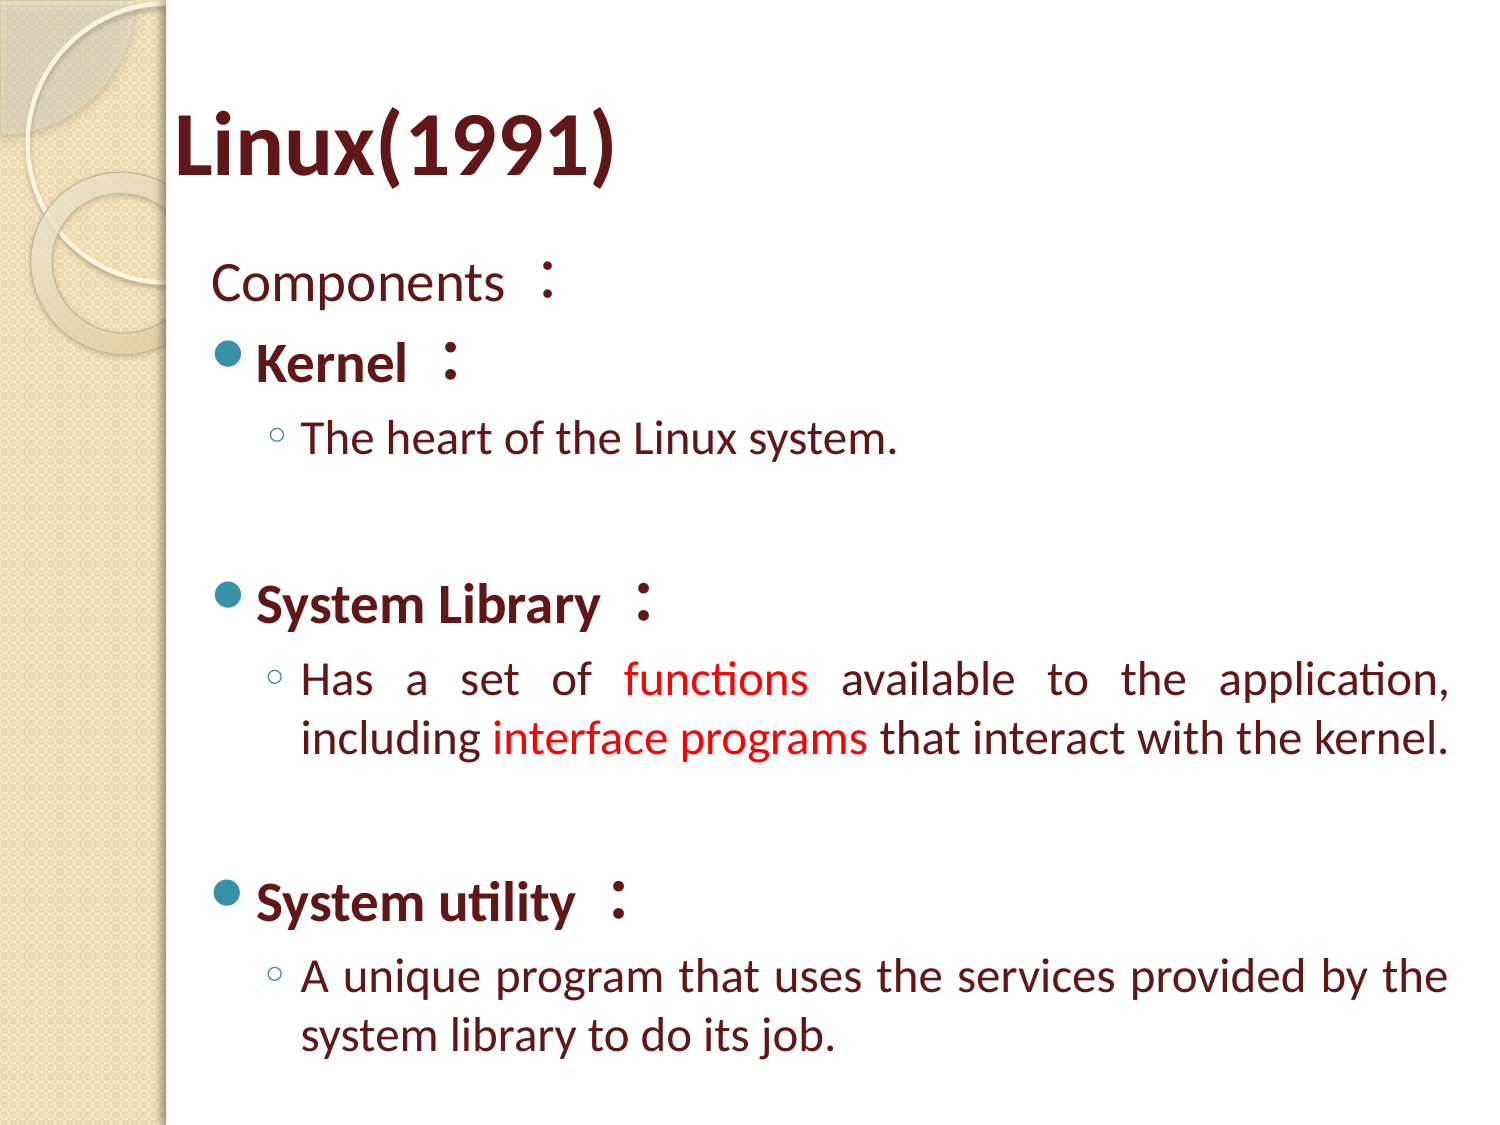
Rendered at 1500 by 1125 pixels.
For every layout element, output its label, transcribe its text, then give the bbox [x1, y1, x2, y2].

list Components： Kernel： The heart of the Linux system. System Library： Has a set of functions available to the application, including interface programs that interact with the kernel. System utility： A unique program that uses the services provided by the system library to do its job. [183, 237, 1466, 1125]
title Linux(1991) [159, 45, 1466, 233]
